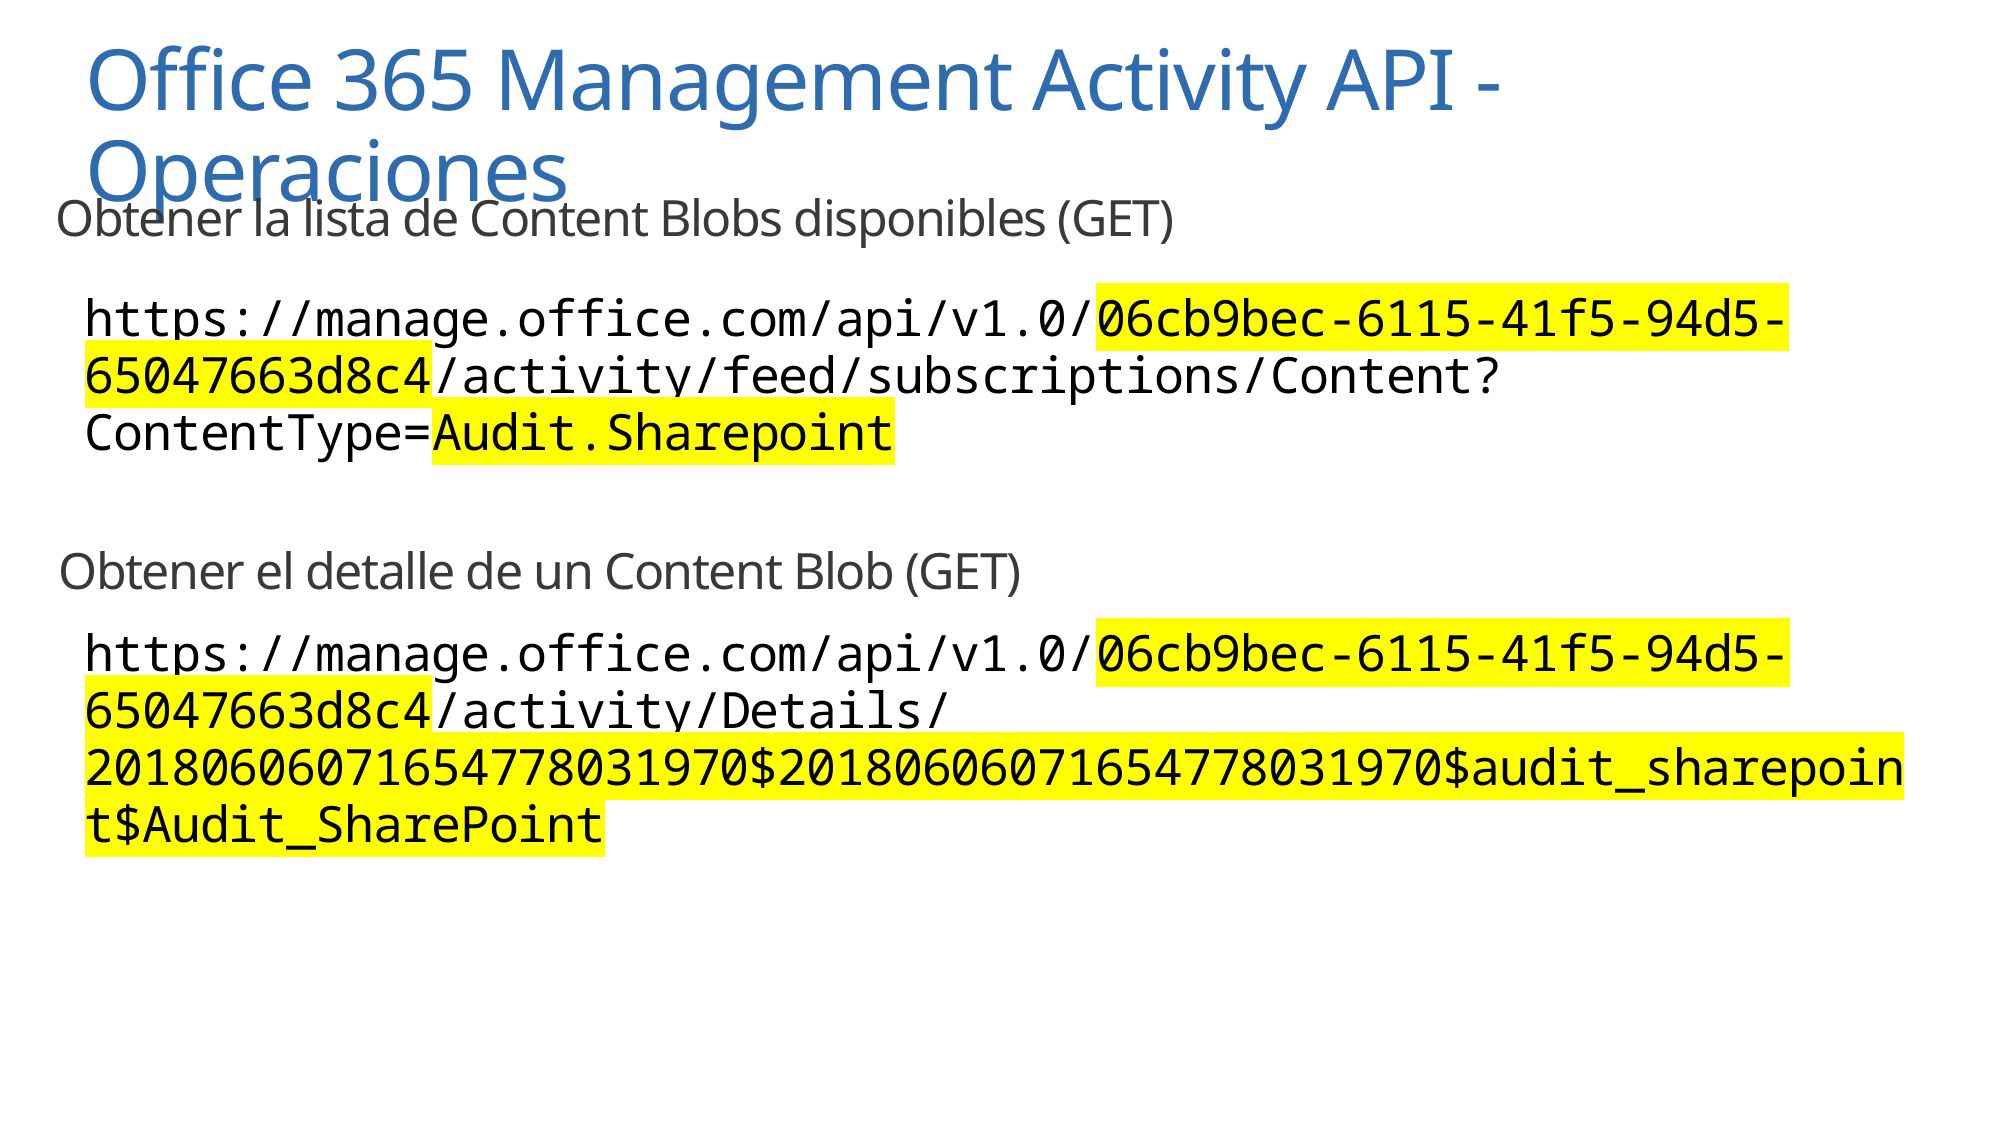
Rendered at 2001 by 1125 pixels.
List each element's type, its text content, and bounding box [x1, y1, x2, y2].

text_box Obtener la lista de Content Blobs disponibles (GET) [55, 185, 1174, 247]
text_box Obtener el detalle de un Content Blob (GET) [58, 539, 1022, 600]
text_box https://manage.office.com/api/v1.0/06cb9bec-6115-41f5-94d5-65047663d8c4/activity/Details/20180606071654778031970$20180606071654778031970$audit_sharepoint$Audit_SharePoint [84, 626, 1915, 823]
title Office 365 Management Activity API - Operaciones [85, 37, 1915, 161]
list https://manage.office.com/api/v1.0/06cb9bec-6115-41f5-94d5-65047663d8c4/activity/feed/subscriptions/Content?ContentType=Audit.Sharepoint [84, 290, 1915, 487]
